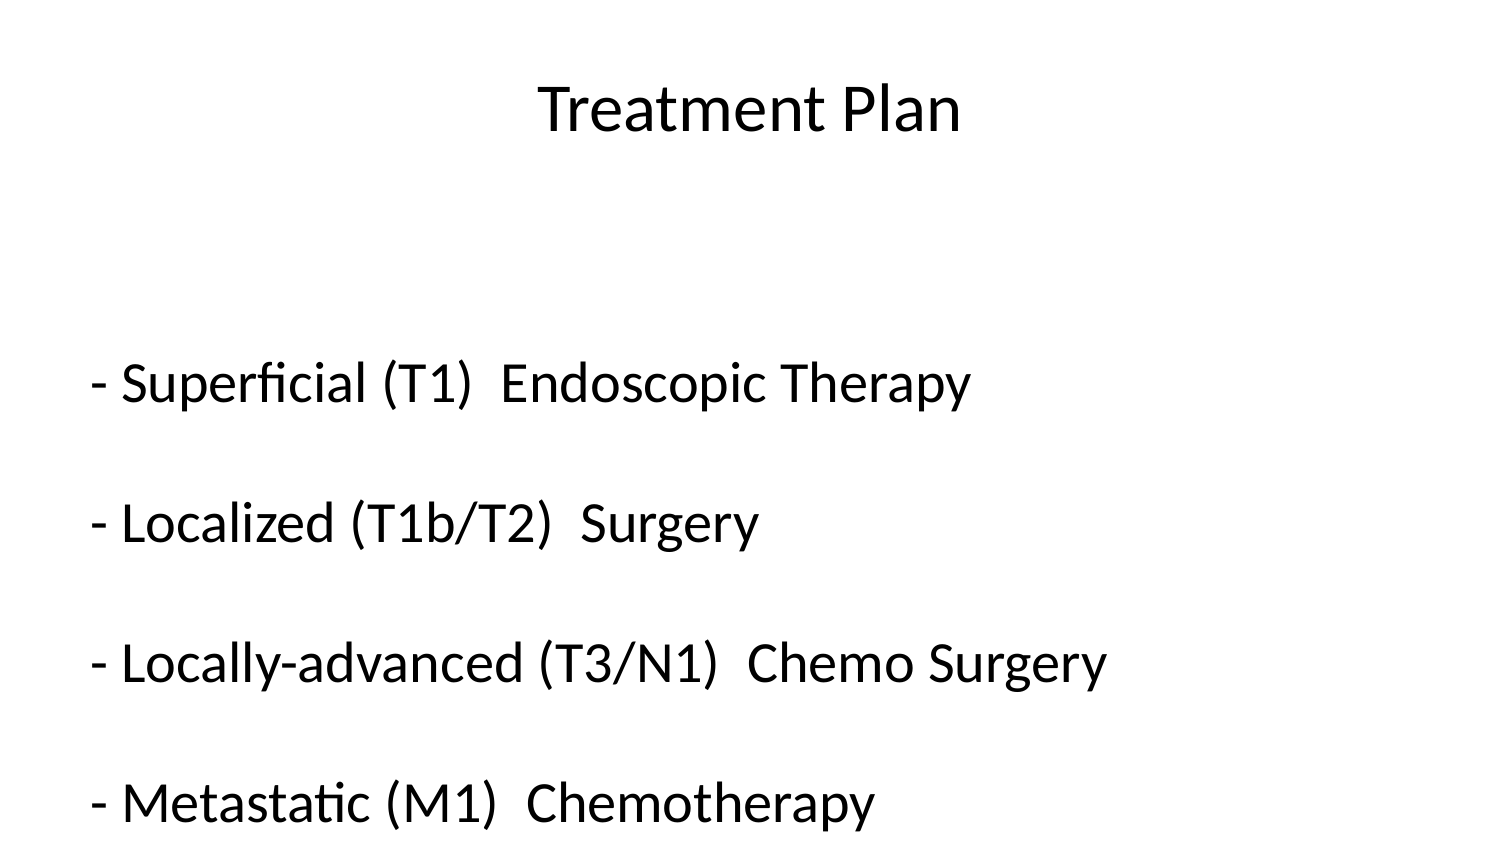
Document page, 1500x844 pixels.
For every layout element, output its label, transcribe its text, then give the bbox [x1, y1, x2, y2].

title Treatment Plan [75, 33, 1425, 175]
